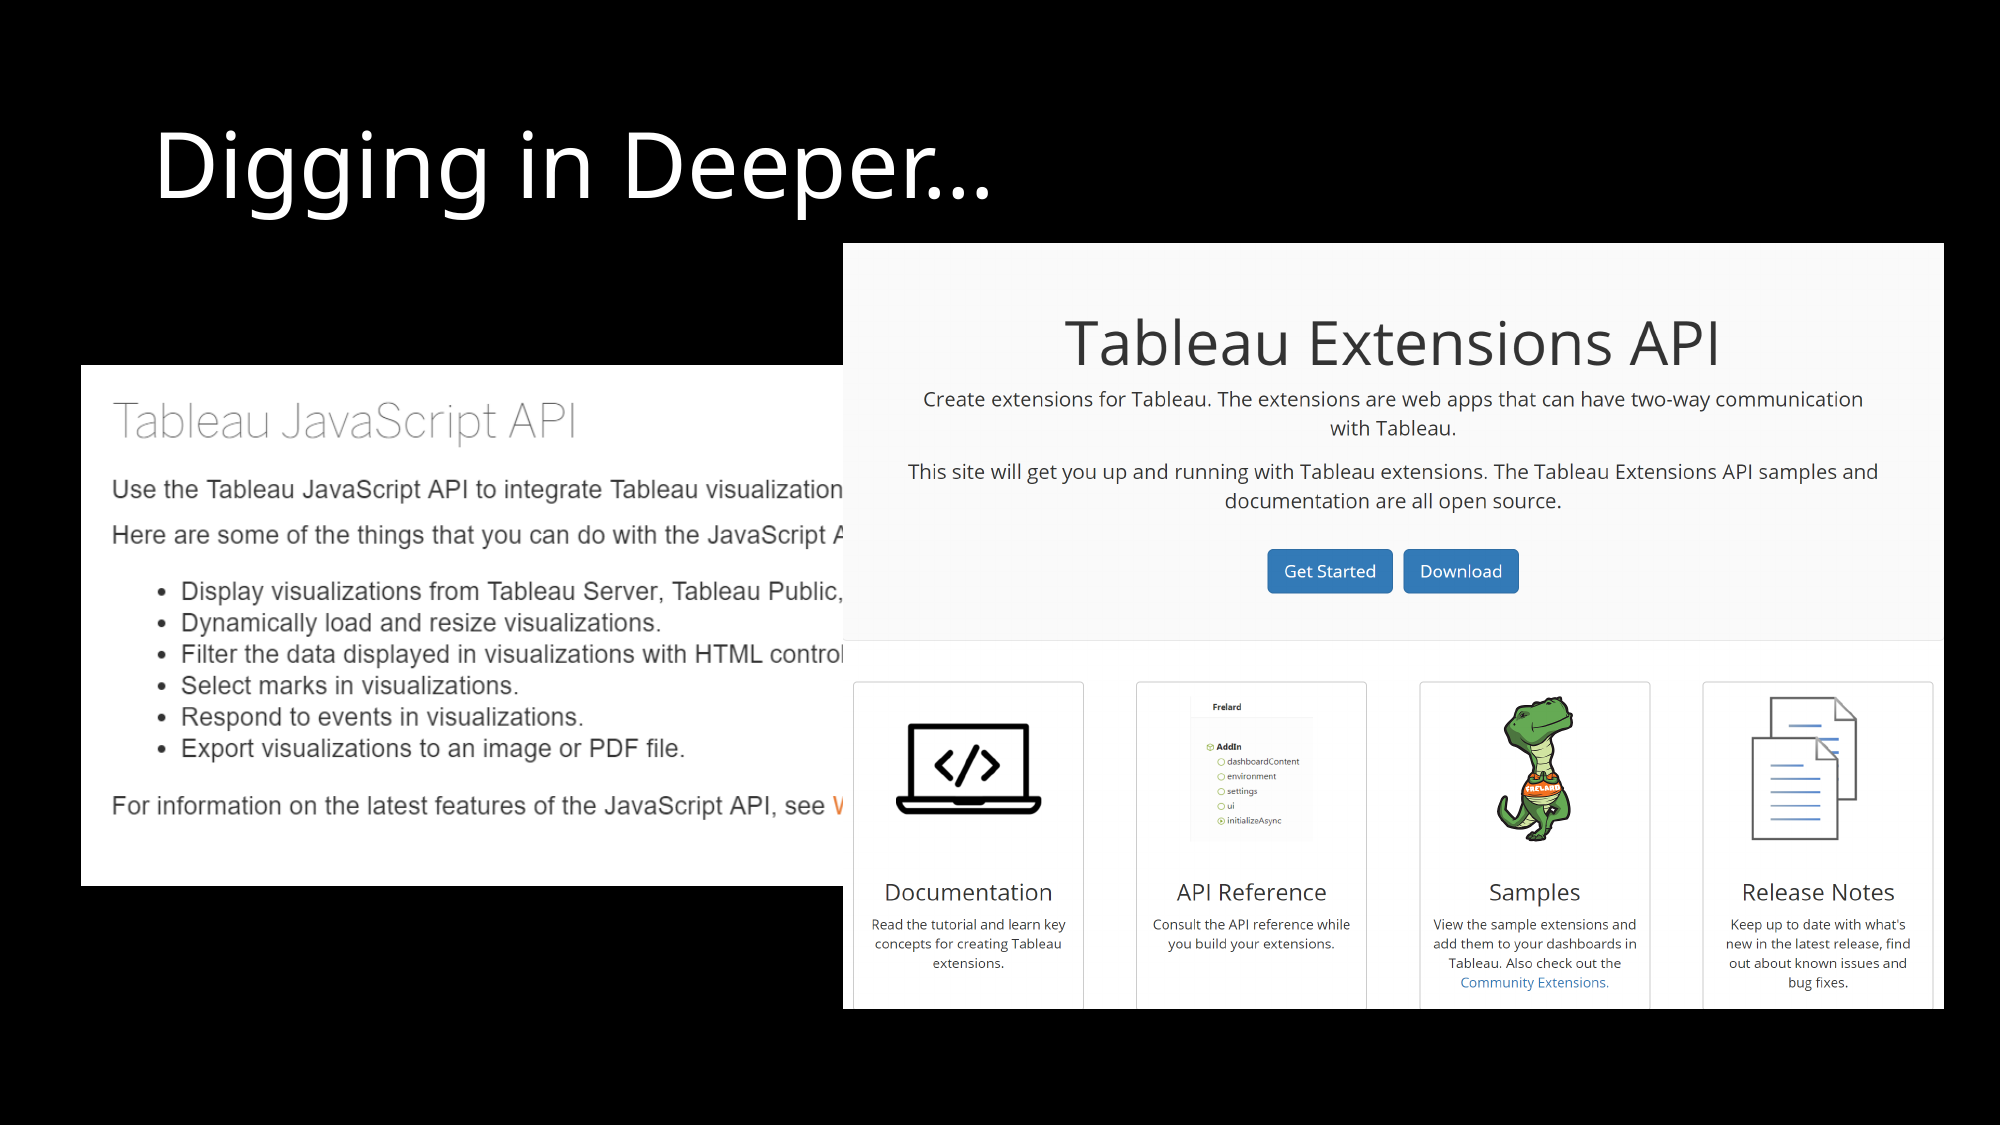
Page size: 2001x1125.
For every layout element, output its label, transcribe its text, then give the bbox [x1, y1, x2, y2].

title Digging in Deeper… [137, 59, 1863, 278]
picture [843, 243, 1944, 1009]
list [81, 365, 843, 886]
